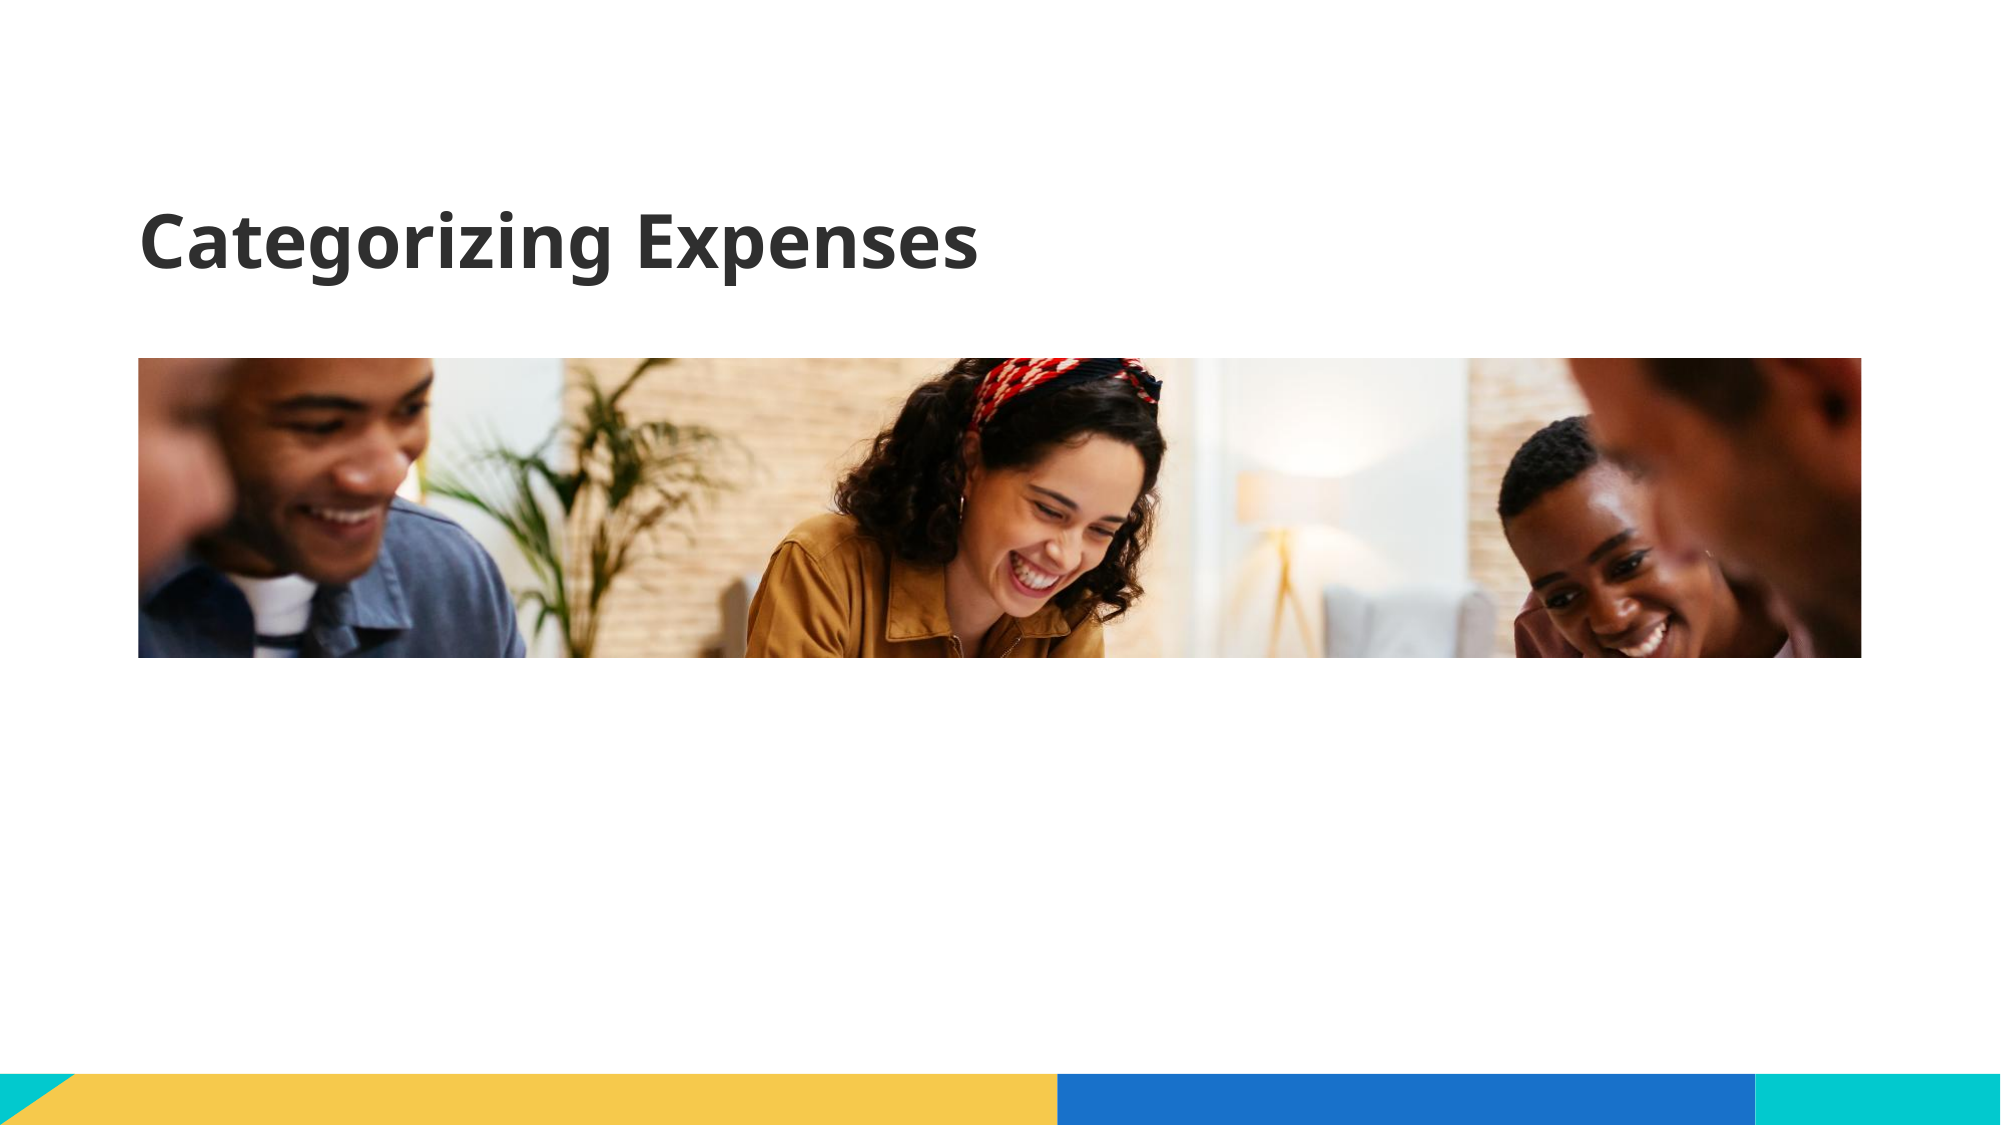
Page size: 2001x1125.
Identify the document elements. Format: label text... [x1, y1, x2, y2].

picture [138, 358, 1862, 658]
title Categorizing Expenses [138, 145, 1862, 332]
